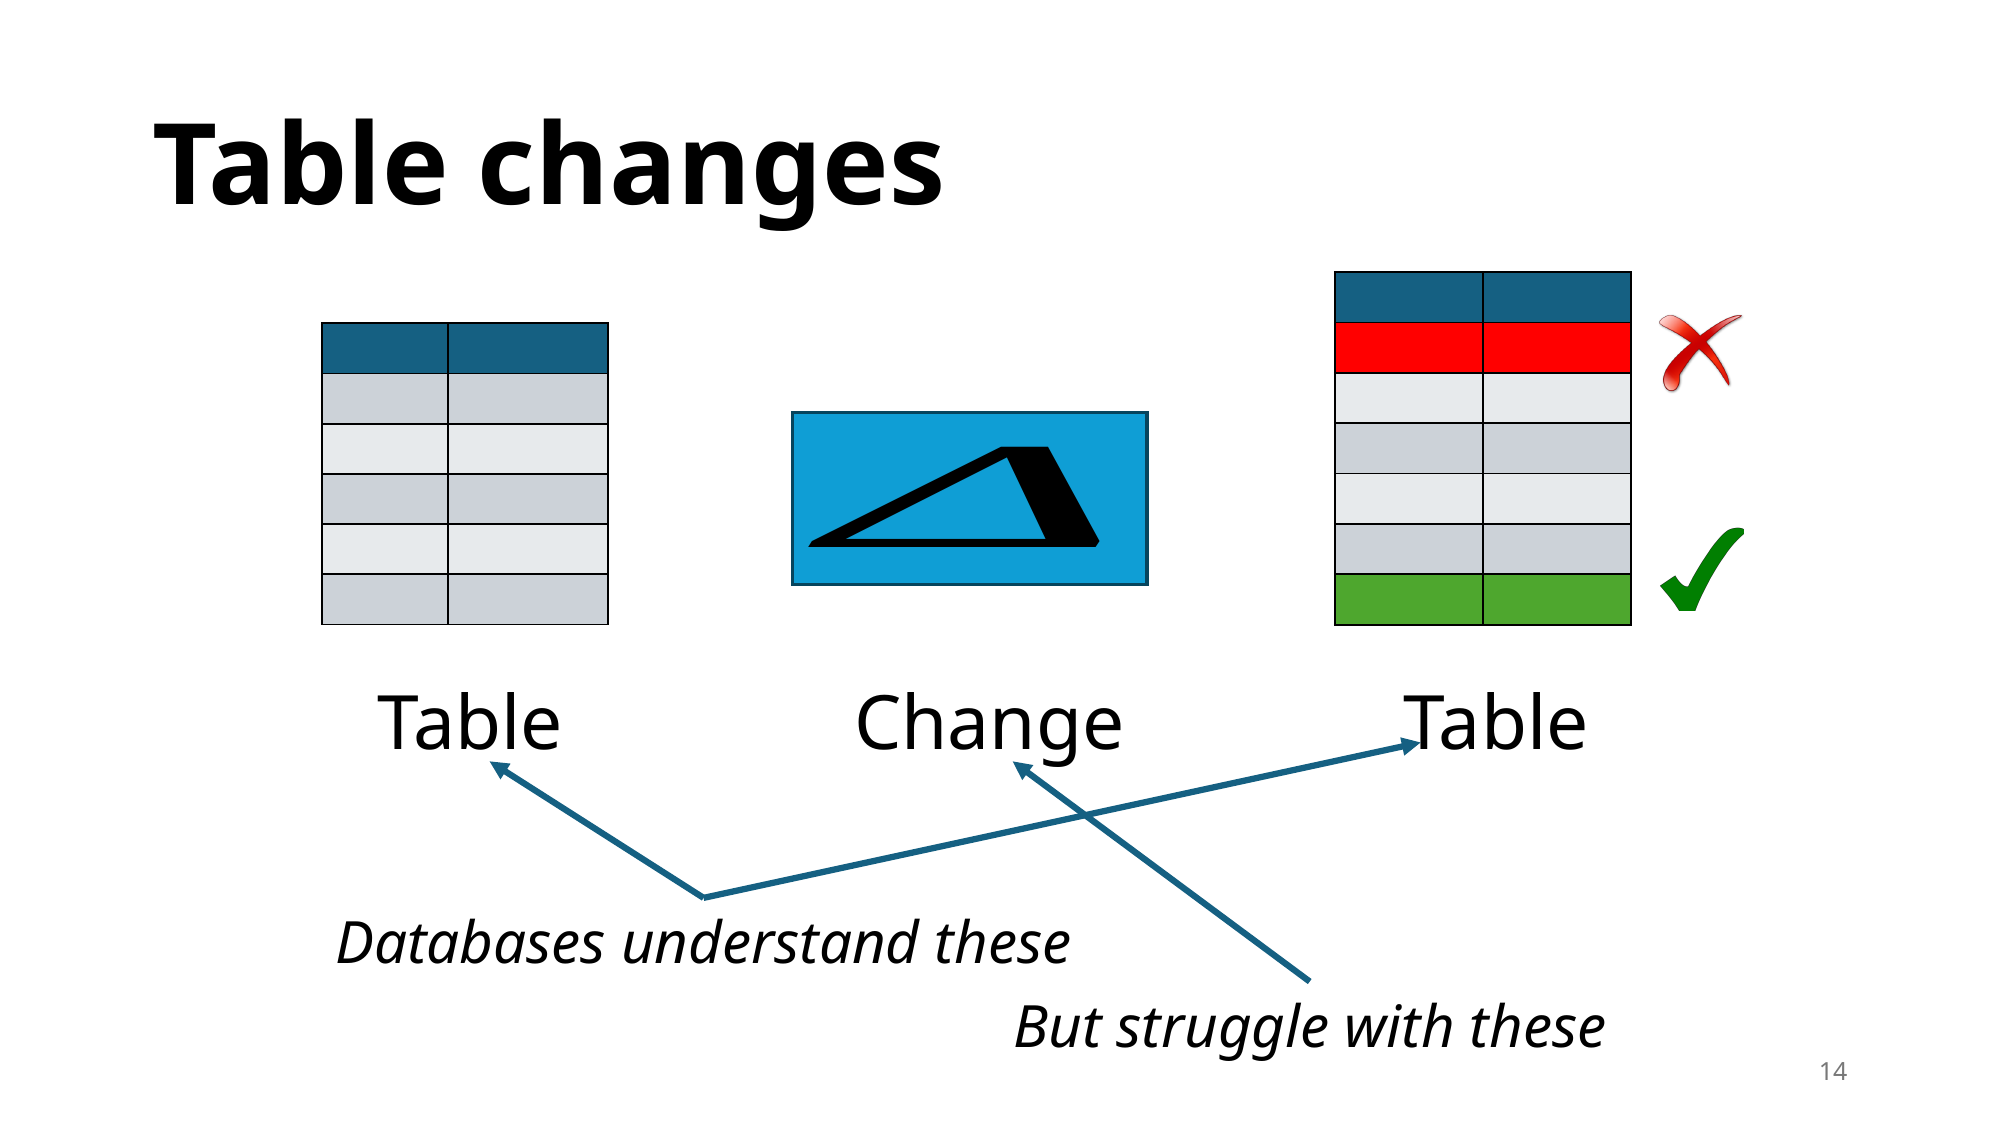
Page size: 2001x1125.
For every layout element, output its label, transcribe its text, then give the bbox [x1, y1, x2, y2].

table_cell [323, 475, 447, 523]
picture [1659, 526, 1744, 611]
table_cell [1336, 525, 1482, 573]
table_cell [323, 525, 447, 573]
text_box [1012, 760, 1311, 982]
table_cell [1484, 374, 1630, 422]
table_header [449, 324, 607, 373]
table_header [1336, 273, 1482, 322]
title Table changes [137, 59, 1863, 278]
picture [1651, 304, 1747, 400]
table_cell [323, 575, 447, 624]
text_box But struggle with these [998, 981, 1621, 1067]
slide_number 14 [1412, 1042, 1863, 1103]
table_cell [1336, 424, 1482, 473]
table_cell [449, 525, 607, 573]
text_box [489, 760, 703, 899]
table_header [1484, 273, 1630, 322]
table_cell [1336, 474, 1482, 523]
table_cell [1484, 323, 1630, 372]
text_box Table [362, 666, 578, 772]
table_cell [1336, 374, 1482, 422]
table_cell [1484, 575, 1630, 624]
text_box Change [839, 666, 1140, 741]
table_cell [449, 575, 607, 624]
table_cell [449, 475, 607, 523]
table_cell [1484, 525, 1630, 573]
table_cell [1336, 323, 1482, 372]
table_cell [323, 425, 447, 473]
table_cell [1484, 424, 1630, 473]
table_cell [449, 374, 607, 423]
text_box Databases understand these [321, 897, 1012, 983]
text_box Table [1388, 666, 1604, 772]
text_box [703, 741, 1422, 899]
table_header [323, 324, 447, 373]
table_cell [1336, 575, 1482, 624]
table_cell [323, 374, 447, 423]
table_cell [449, 425, 607, 473]
table_cell [1484, 474, 1630, 523]
